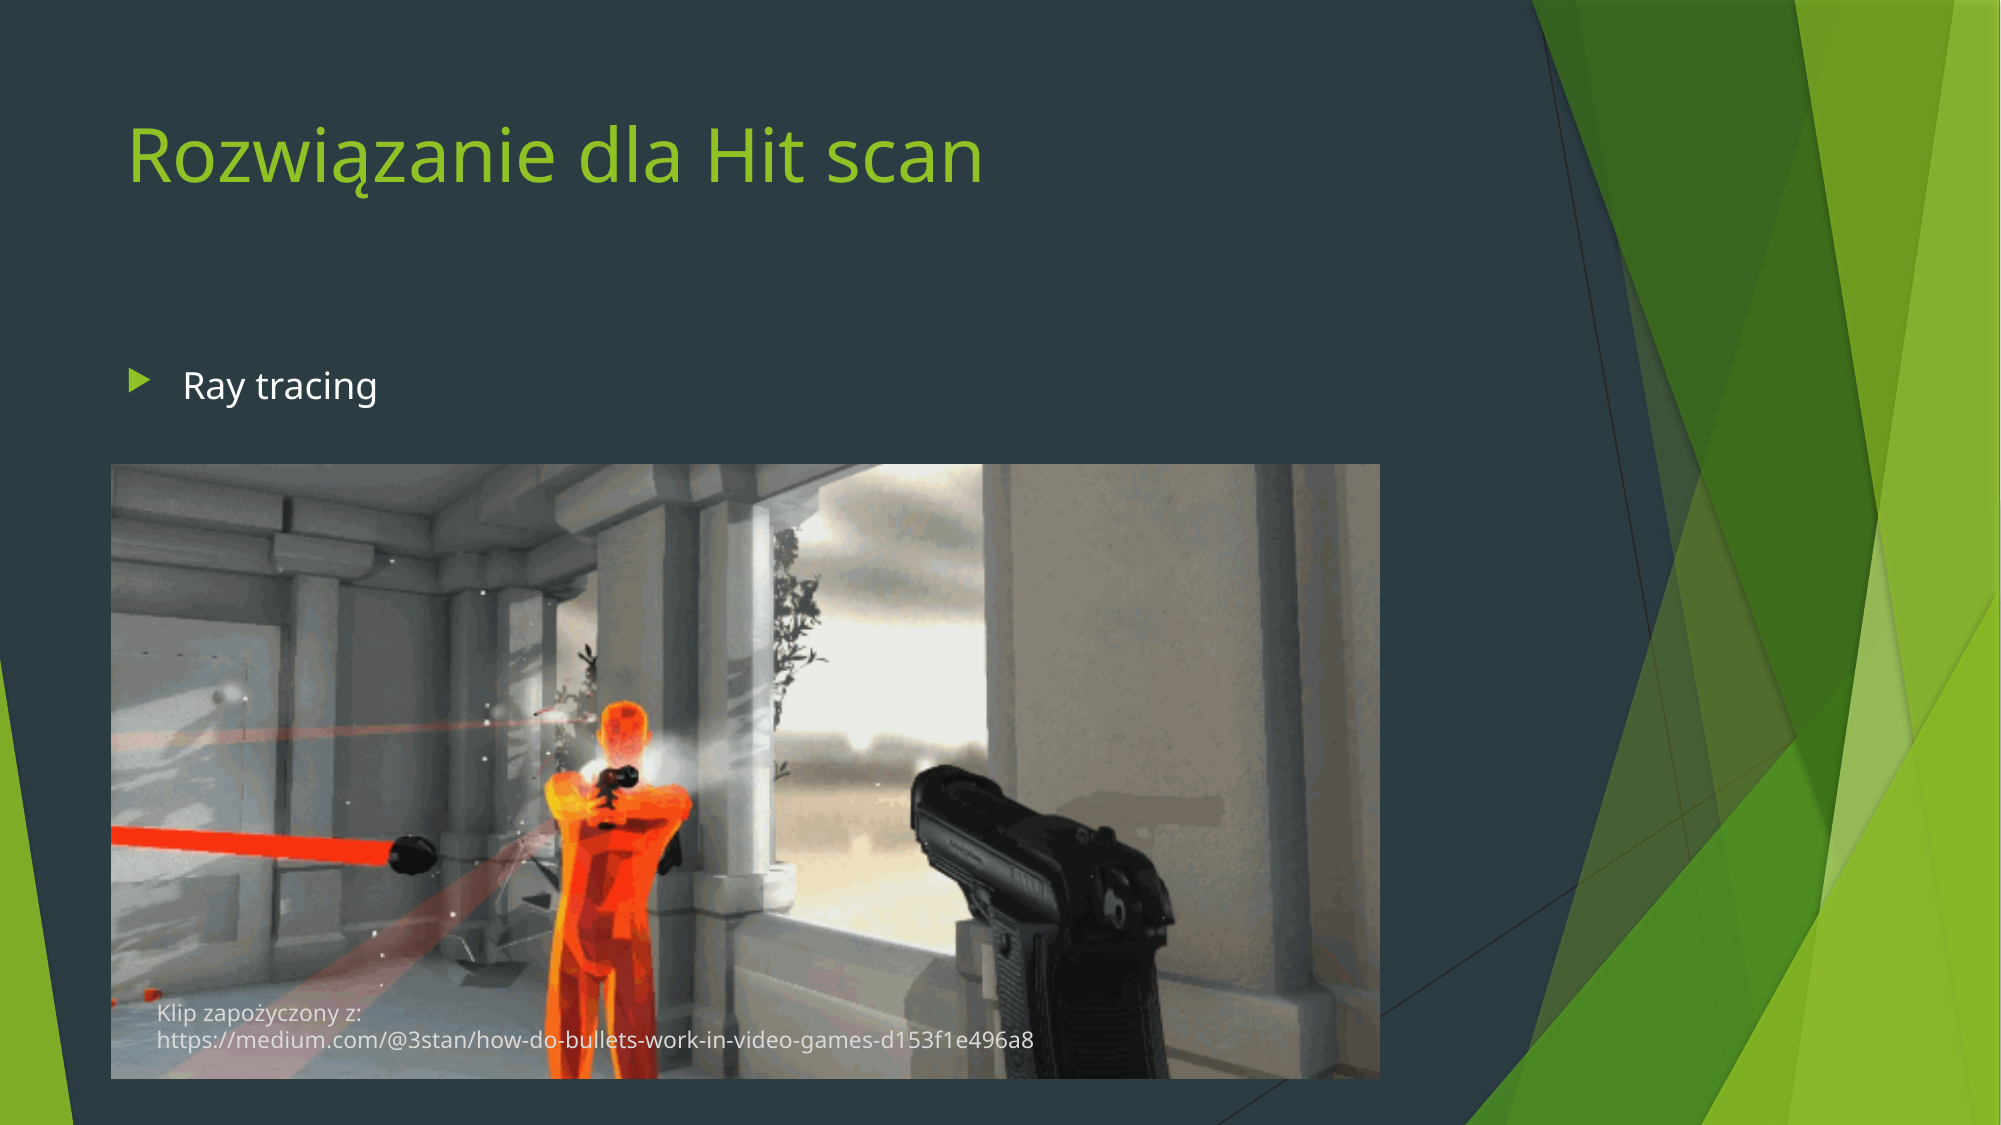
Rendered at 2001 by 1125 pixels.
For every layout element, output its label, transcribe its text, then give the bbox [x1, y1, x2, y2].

picture [110, 464, 1380, 1080]
list Ray tracing [111, 354, 1522, 992]
title Rozwiązanie dla Hit scan [111, 99, 1522, 317]
